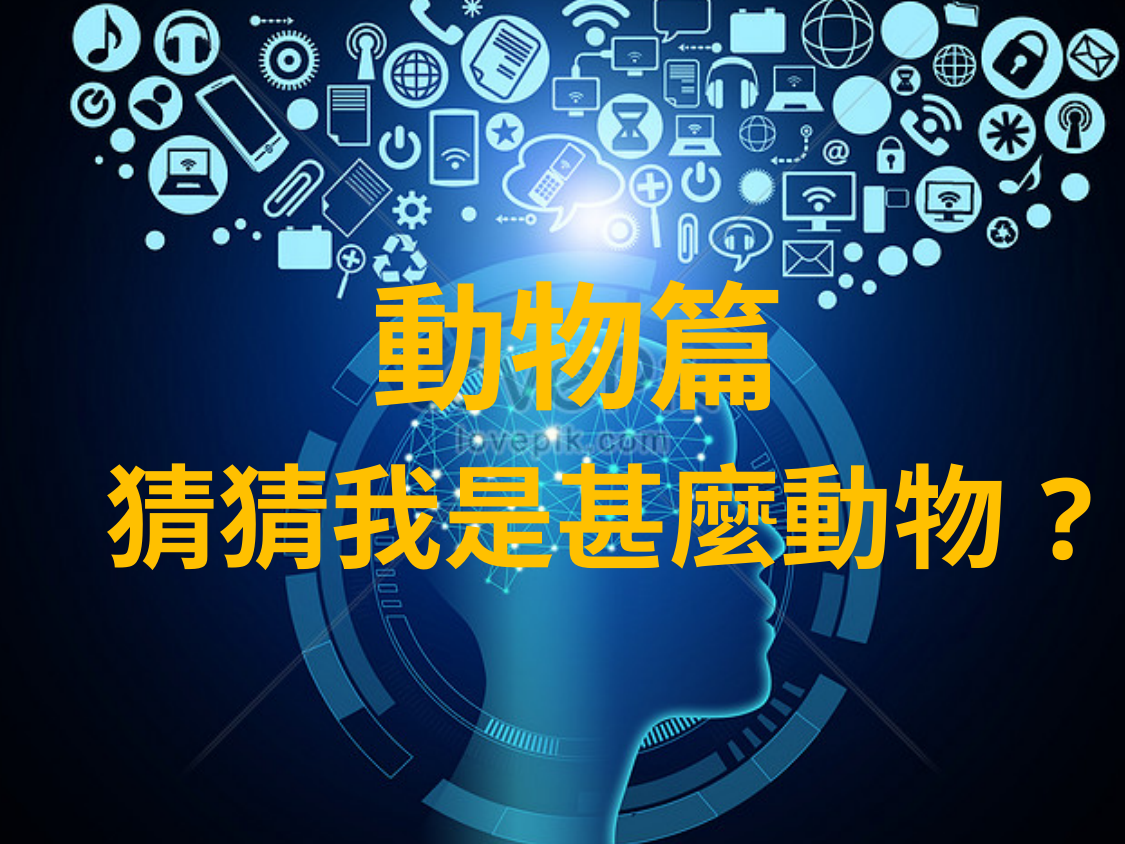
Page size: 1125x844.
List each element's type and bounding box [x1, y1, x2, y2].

text_box [94, 254, 1043, 589]
picture [0, 0, 1125, 844]
